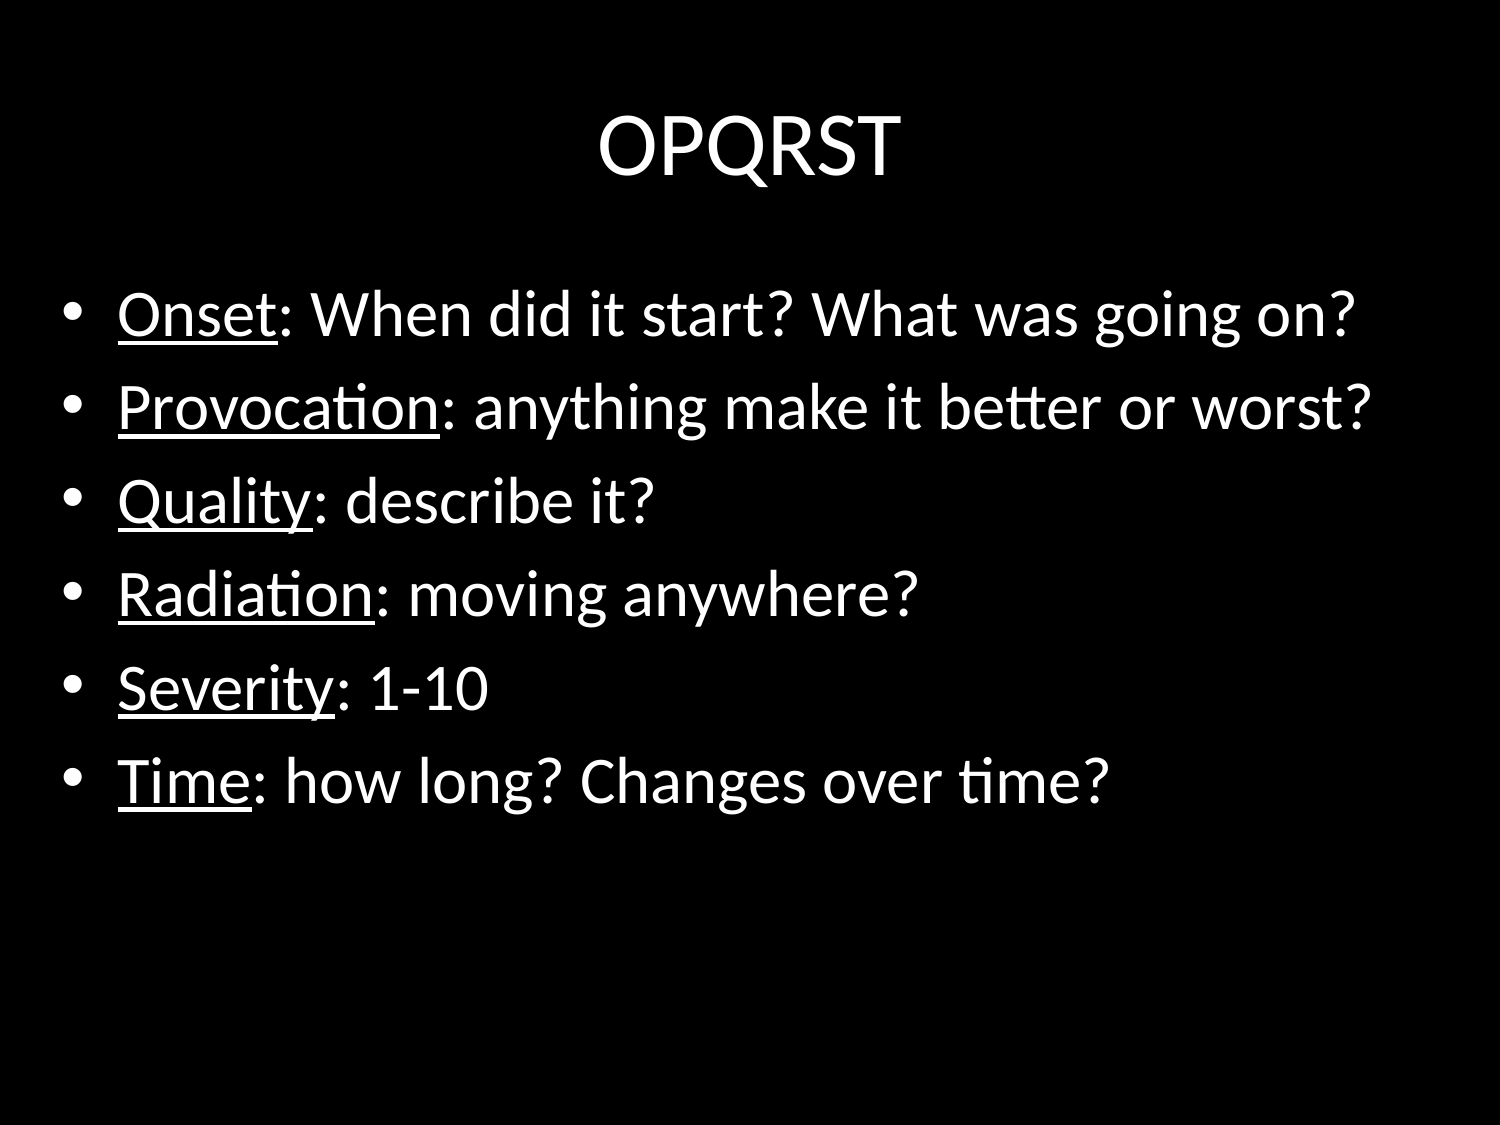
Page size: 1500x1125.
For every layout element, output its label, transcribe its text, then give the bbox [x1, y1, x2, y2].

list Onset: When did it start? What was going on? Provocation: anything make it better or worst? Quality: describe it? Radiation: moving anywhere? Severity: 1-10 Time: how long? Changes over time? [46, 262, 1459, 1005]
title OPQRST [75, 45, 1425, 233]
